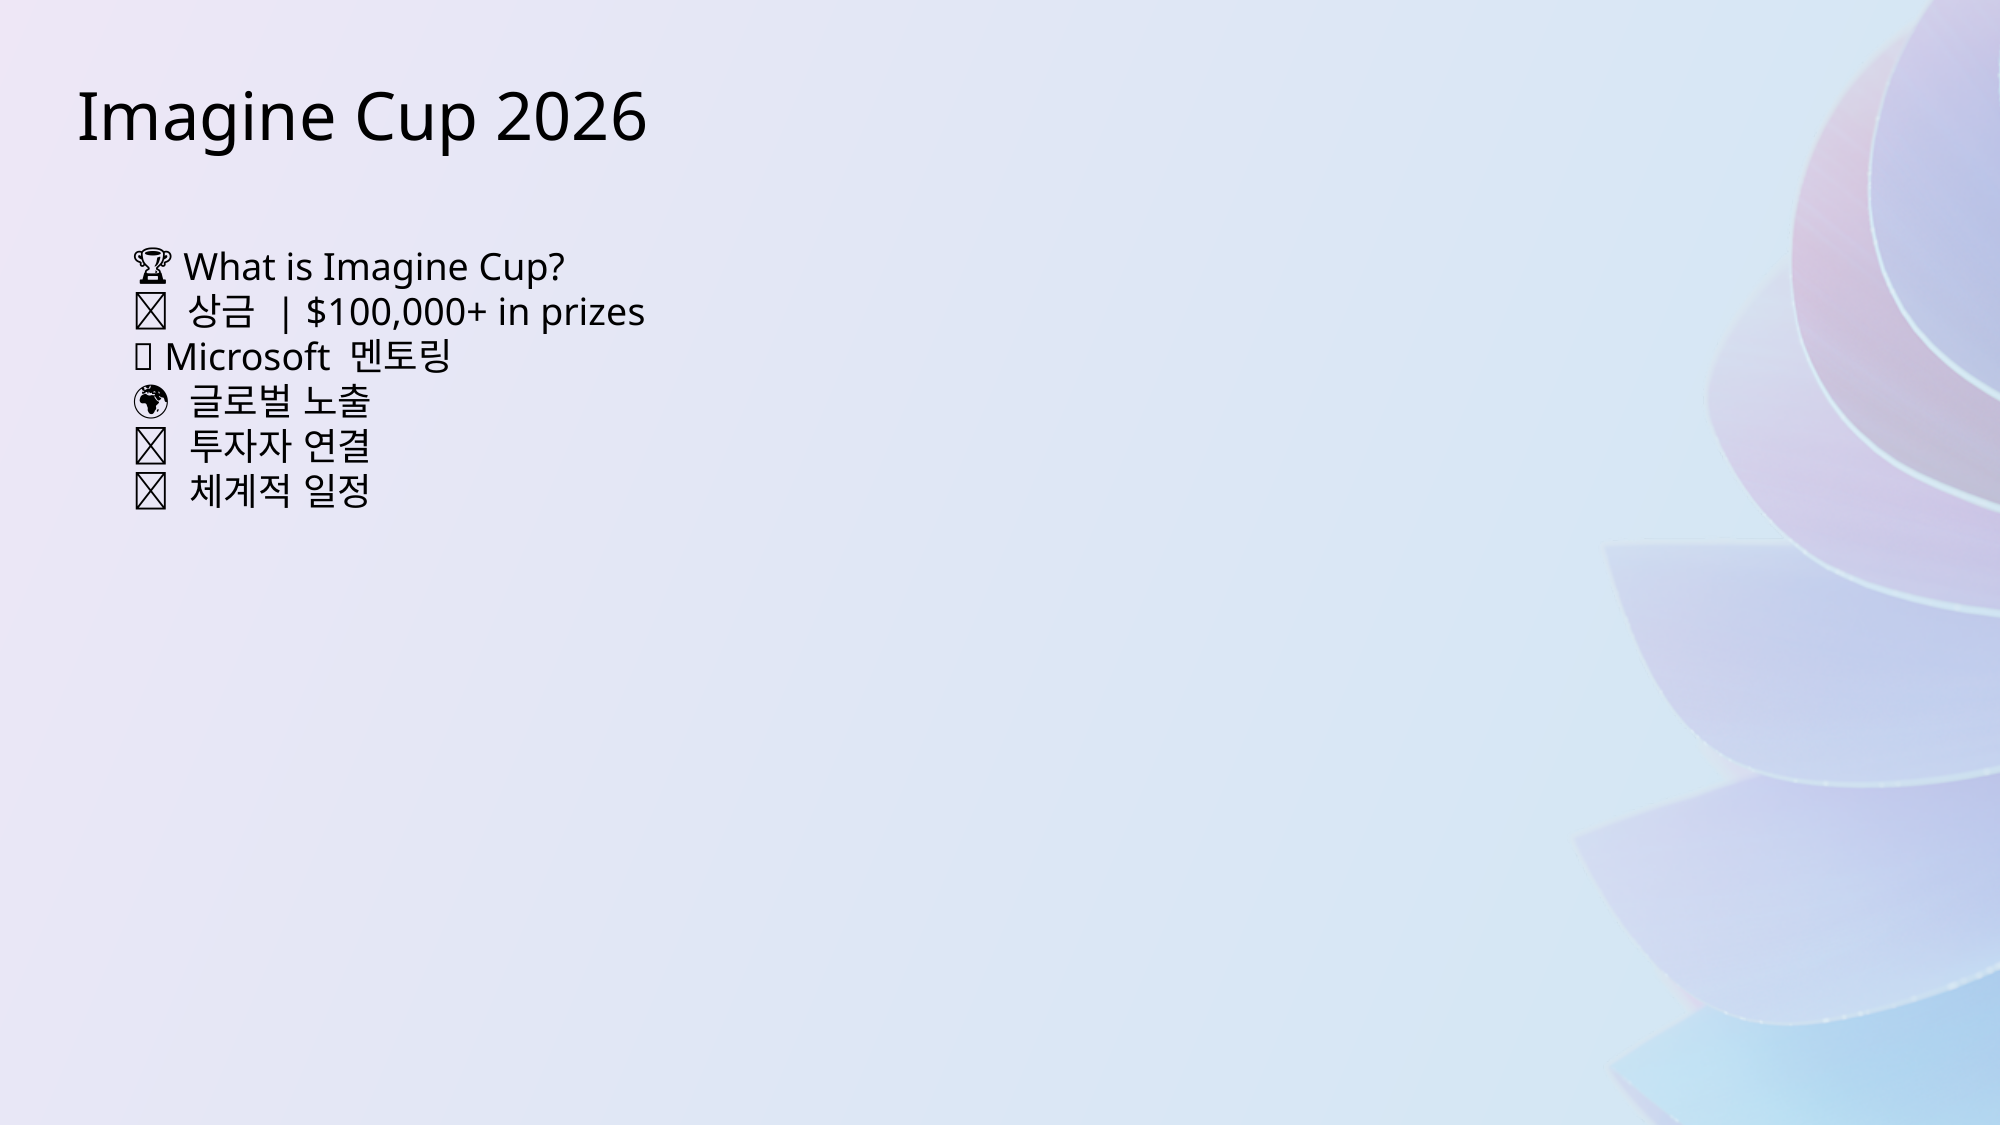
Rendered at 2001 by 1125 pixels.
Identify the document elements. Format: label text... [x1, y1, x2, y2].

text_box Imagine Cup 2026 [62, 66, 1198, 161]
list 🏆 What is Imagine Cup? 💵 상금 | $100,000+ in prizes 👥 Microsoft 멘토링 🌍 글로벌 노출 🚀 투자자 연결 📅 체계적 일정 [117, 235, 1717, 1029]
